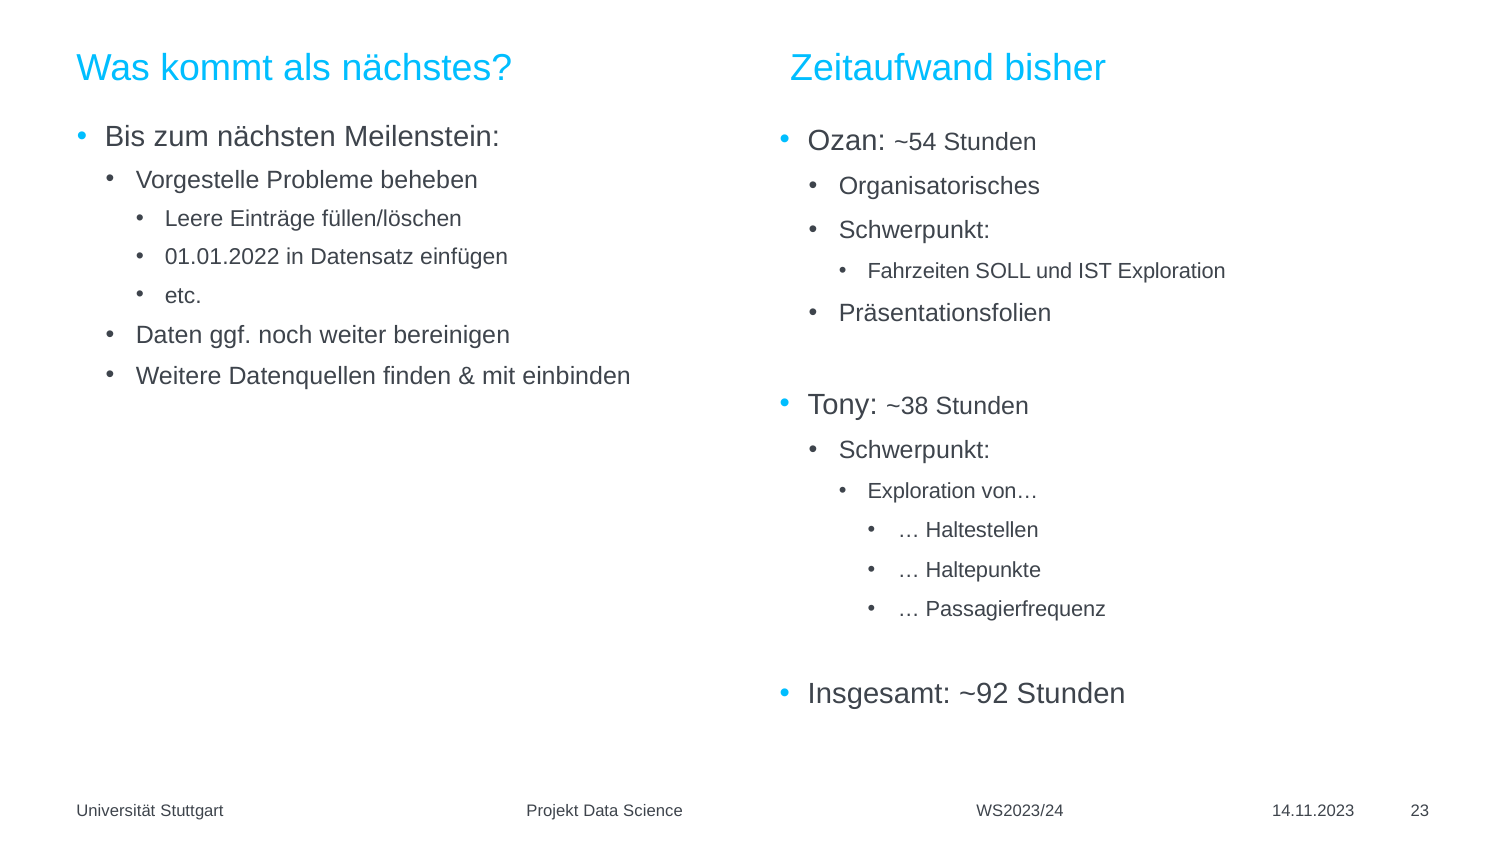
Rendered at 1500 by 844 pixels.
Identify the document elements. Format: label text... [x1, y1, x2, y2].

slide_number 23 [1392, 799, 1430, 821]
list Ozan: ~54 Stunden Organisatorisches Schwerpunkt: Fahrzeiten SOLL und IST Exploration Präsentationsfolien Tony: ~38 Stunden Schwerpunkt: Exploration von… … Haltestellen … Haltepunkte … Passagierfrequenz Insgesamt: ~92 Stunden [779, 114, 1430, 774]
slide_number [1272, 799, 1360, 821]
footer Universität Stuttgart Projekt Data Science WS2023/24 [76, 799, 1072, 821]
list Bis zum nächsten Meilenstein: Vorgestelle Probleme beheben Leere Einträge füllen/löschen 01.01.2022 in Datensatz einfügen etc. Daten ggf. noch weiter bereinigen Weitere Datenquellen finden & mit einbinden [76, 114, 727, 774]
list Zeitaufwand bisher [790, 52, 1440, 88]
list Was kommt als nächstes? [76, 52, 727, 88]
